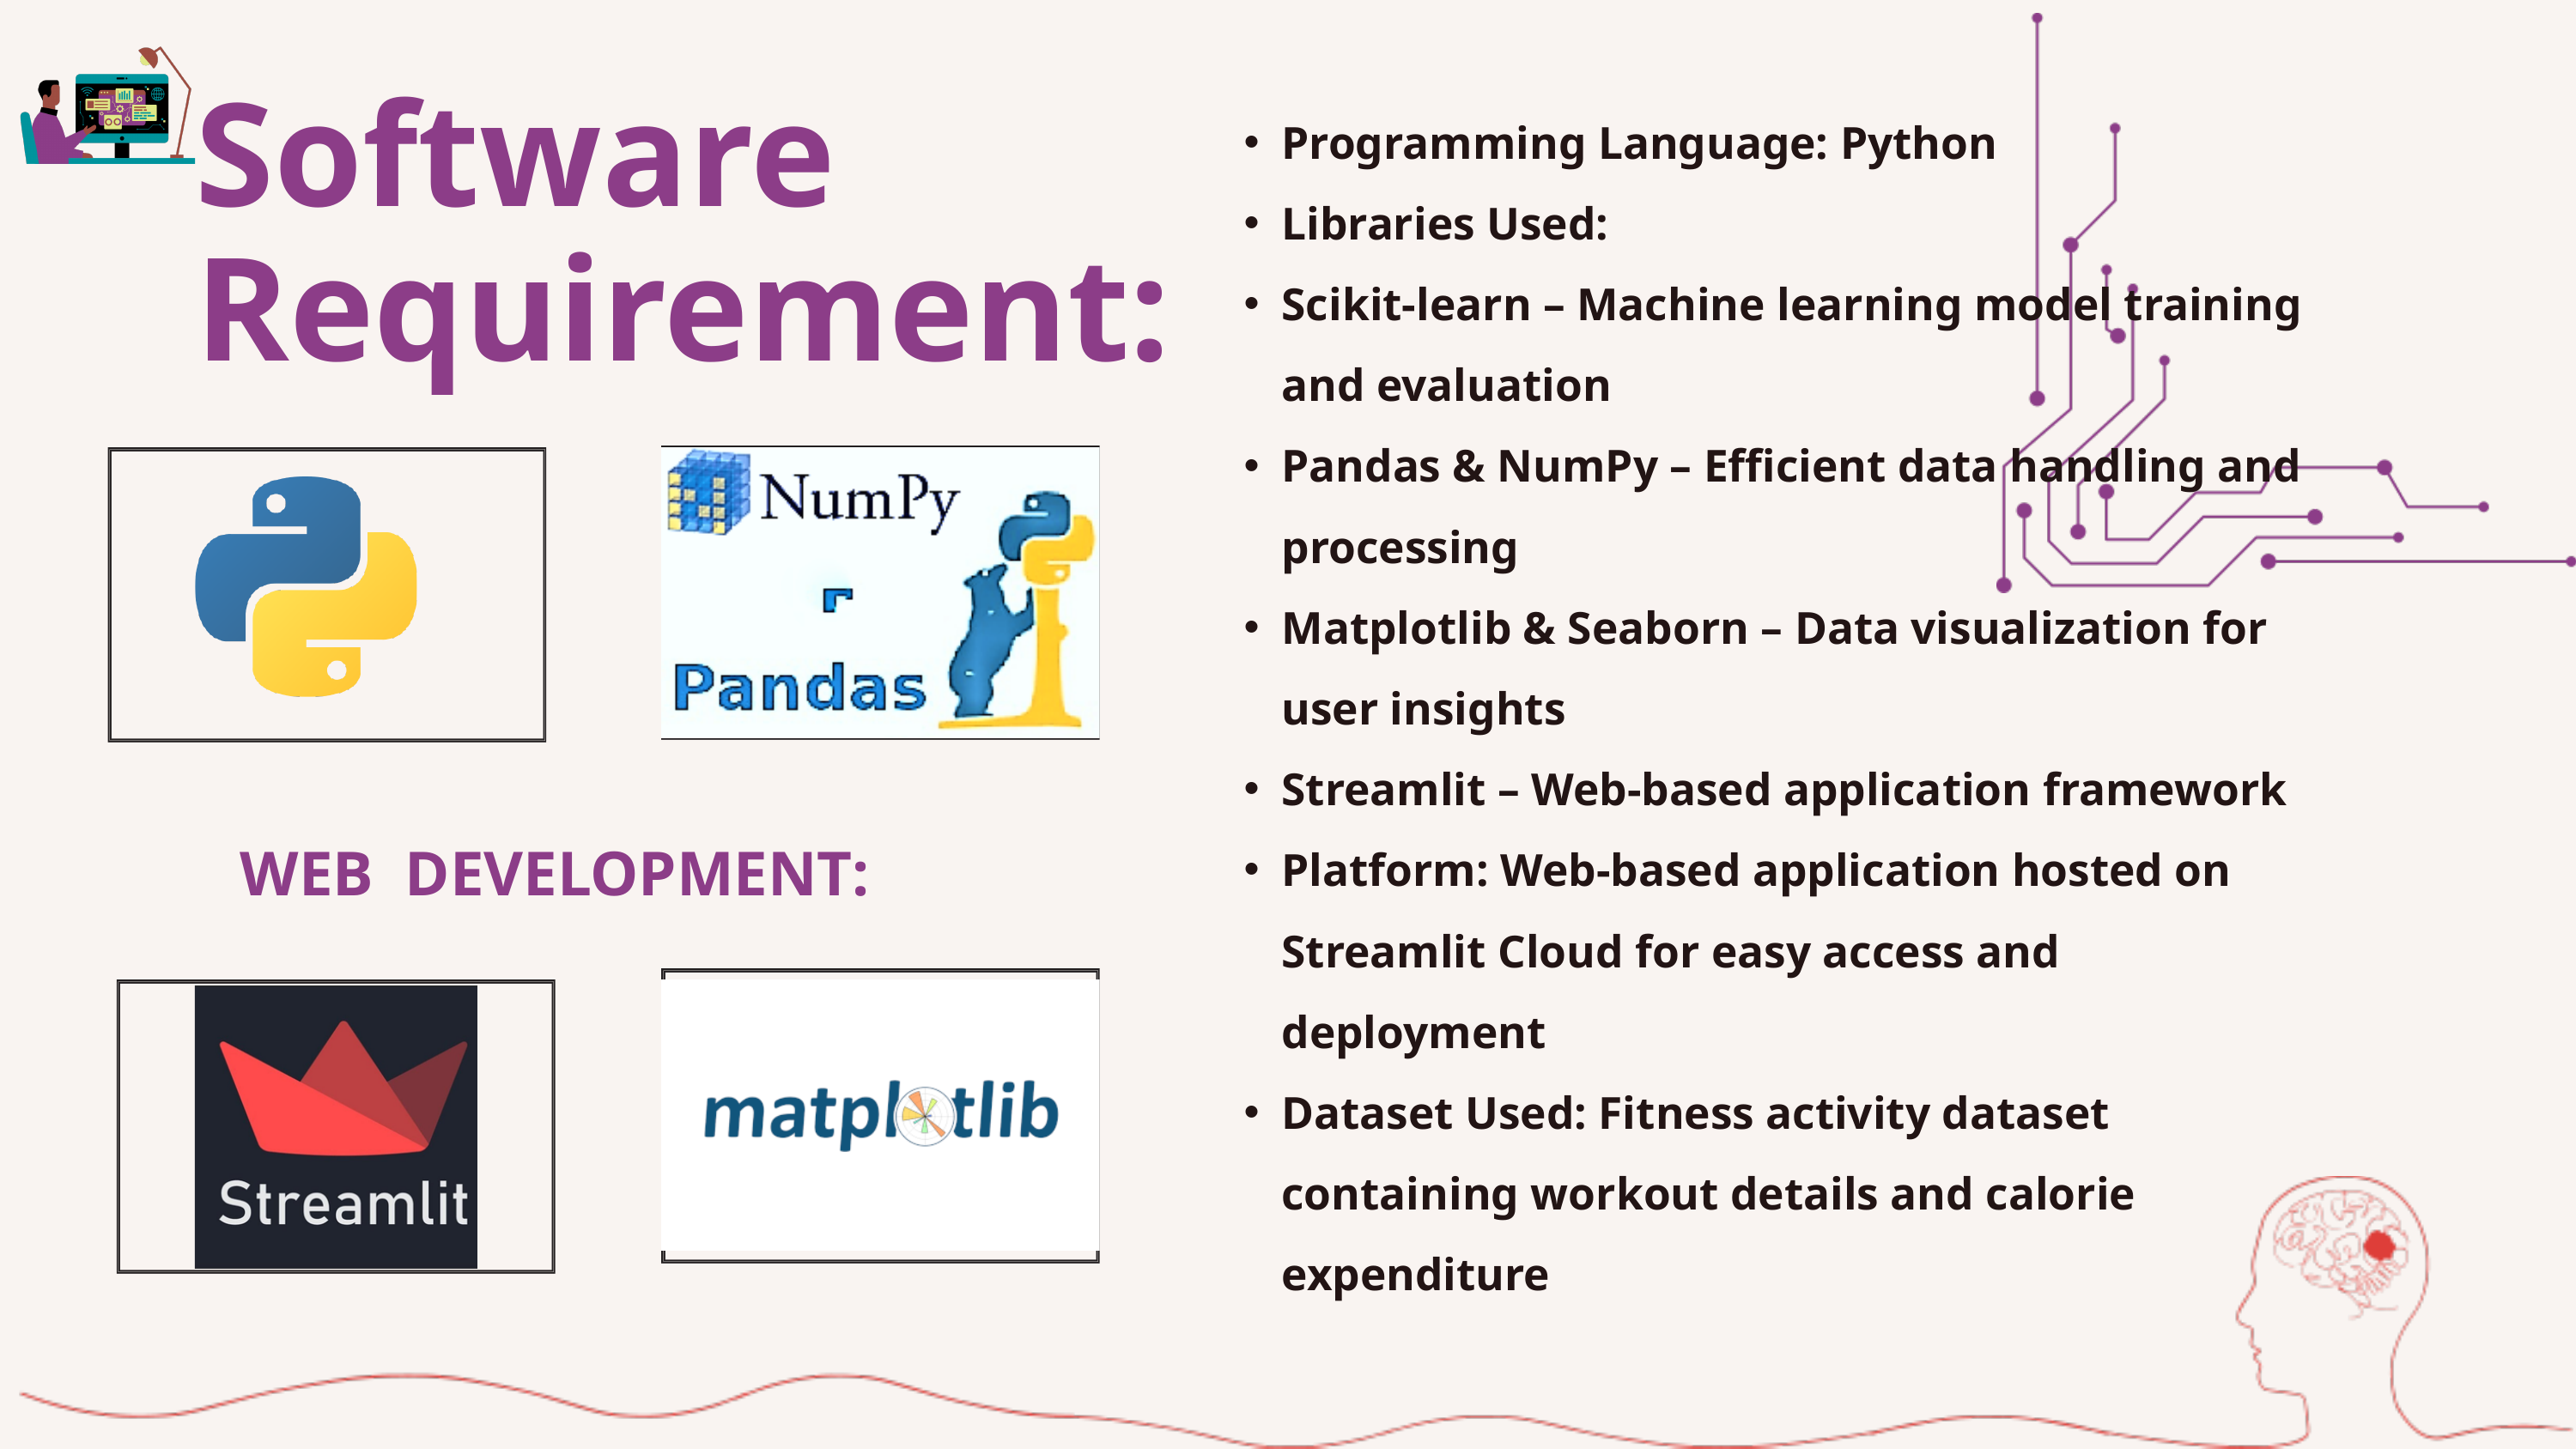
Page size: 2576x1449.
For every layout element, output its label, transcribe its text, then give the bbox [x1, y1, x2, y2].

text_box [18, 1176, 2576, 1449]
text_box [661, 1251, 1100, 1264]
text_box [661, 968, 1100, 979]
text_box [194, 985, 477, 1269]
text_box [661, 979, 1100, 1251]
text_box [107, 447, 547, 743]
text_box [661, 447, 1100, 738]
text_box WEB DEVELOPMENT: [107, 835, 1003, 909]
text_box [20, 46, 196, 164]
text_box [116, 979, 556, 1274]
text_box Programming Language: Python Libraries Used: Scikit-learn – Machine learning model training and evaluation Pandas & NumPy – Efficient data handling and processing Matplotlib & Seaborn – Data visualization for user insights Streamlit – Web-based application framework Platform: Web-based application hosted on Streamlit Cloud for easy access and deployment Dataset Used: Fitness activity dataset containing workout details and calorie expenditure [1206, 87, 2323, 1300]
text_box [1996, 13, 2576, 593]
text_box Software Requirement: [195, 81, 1347, 391]
